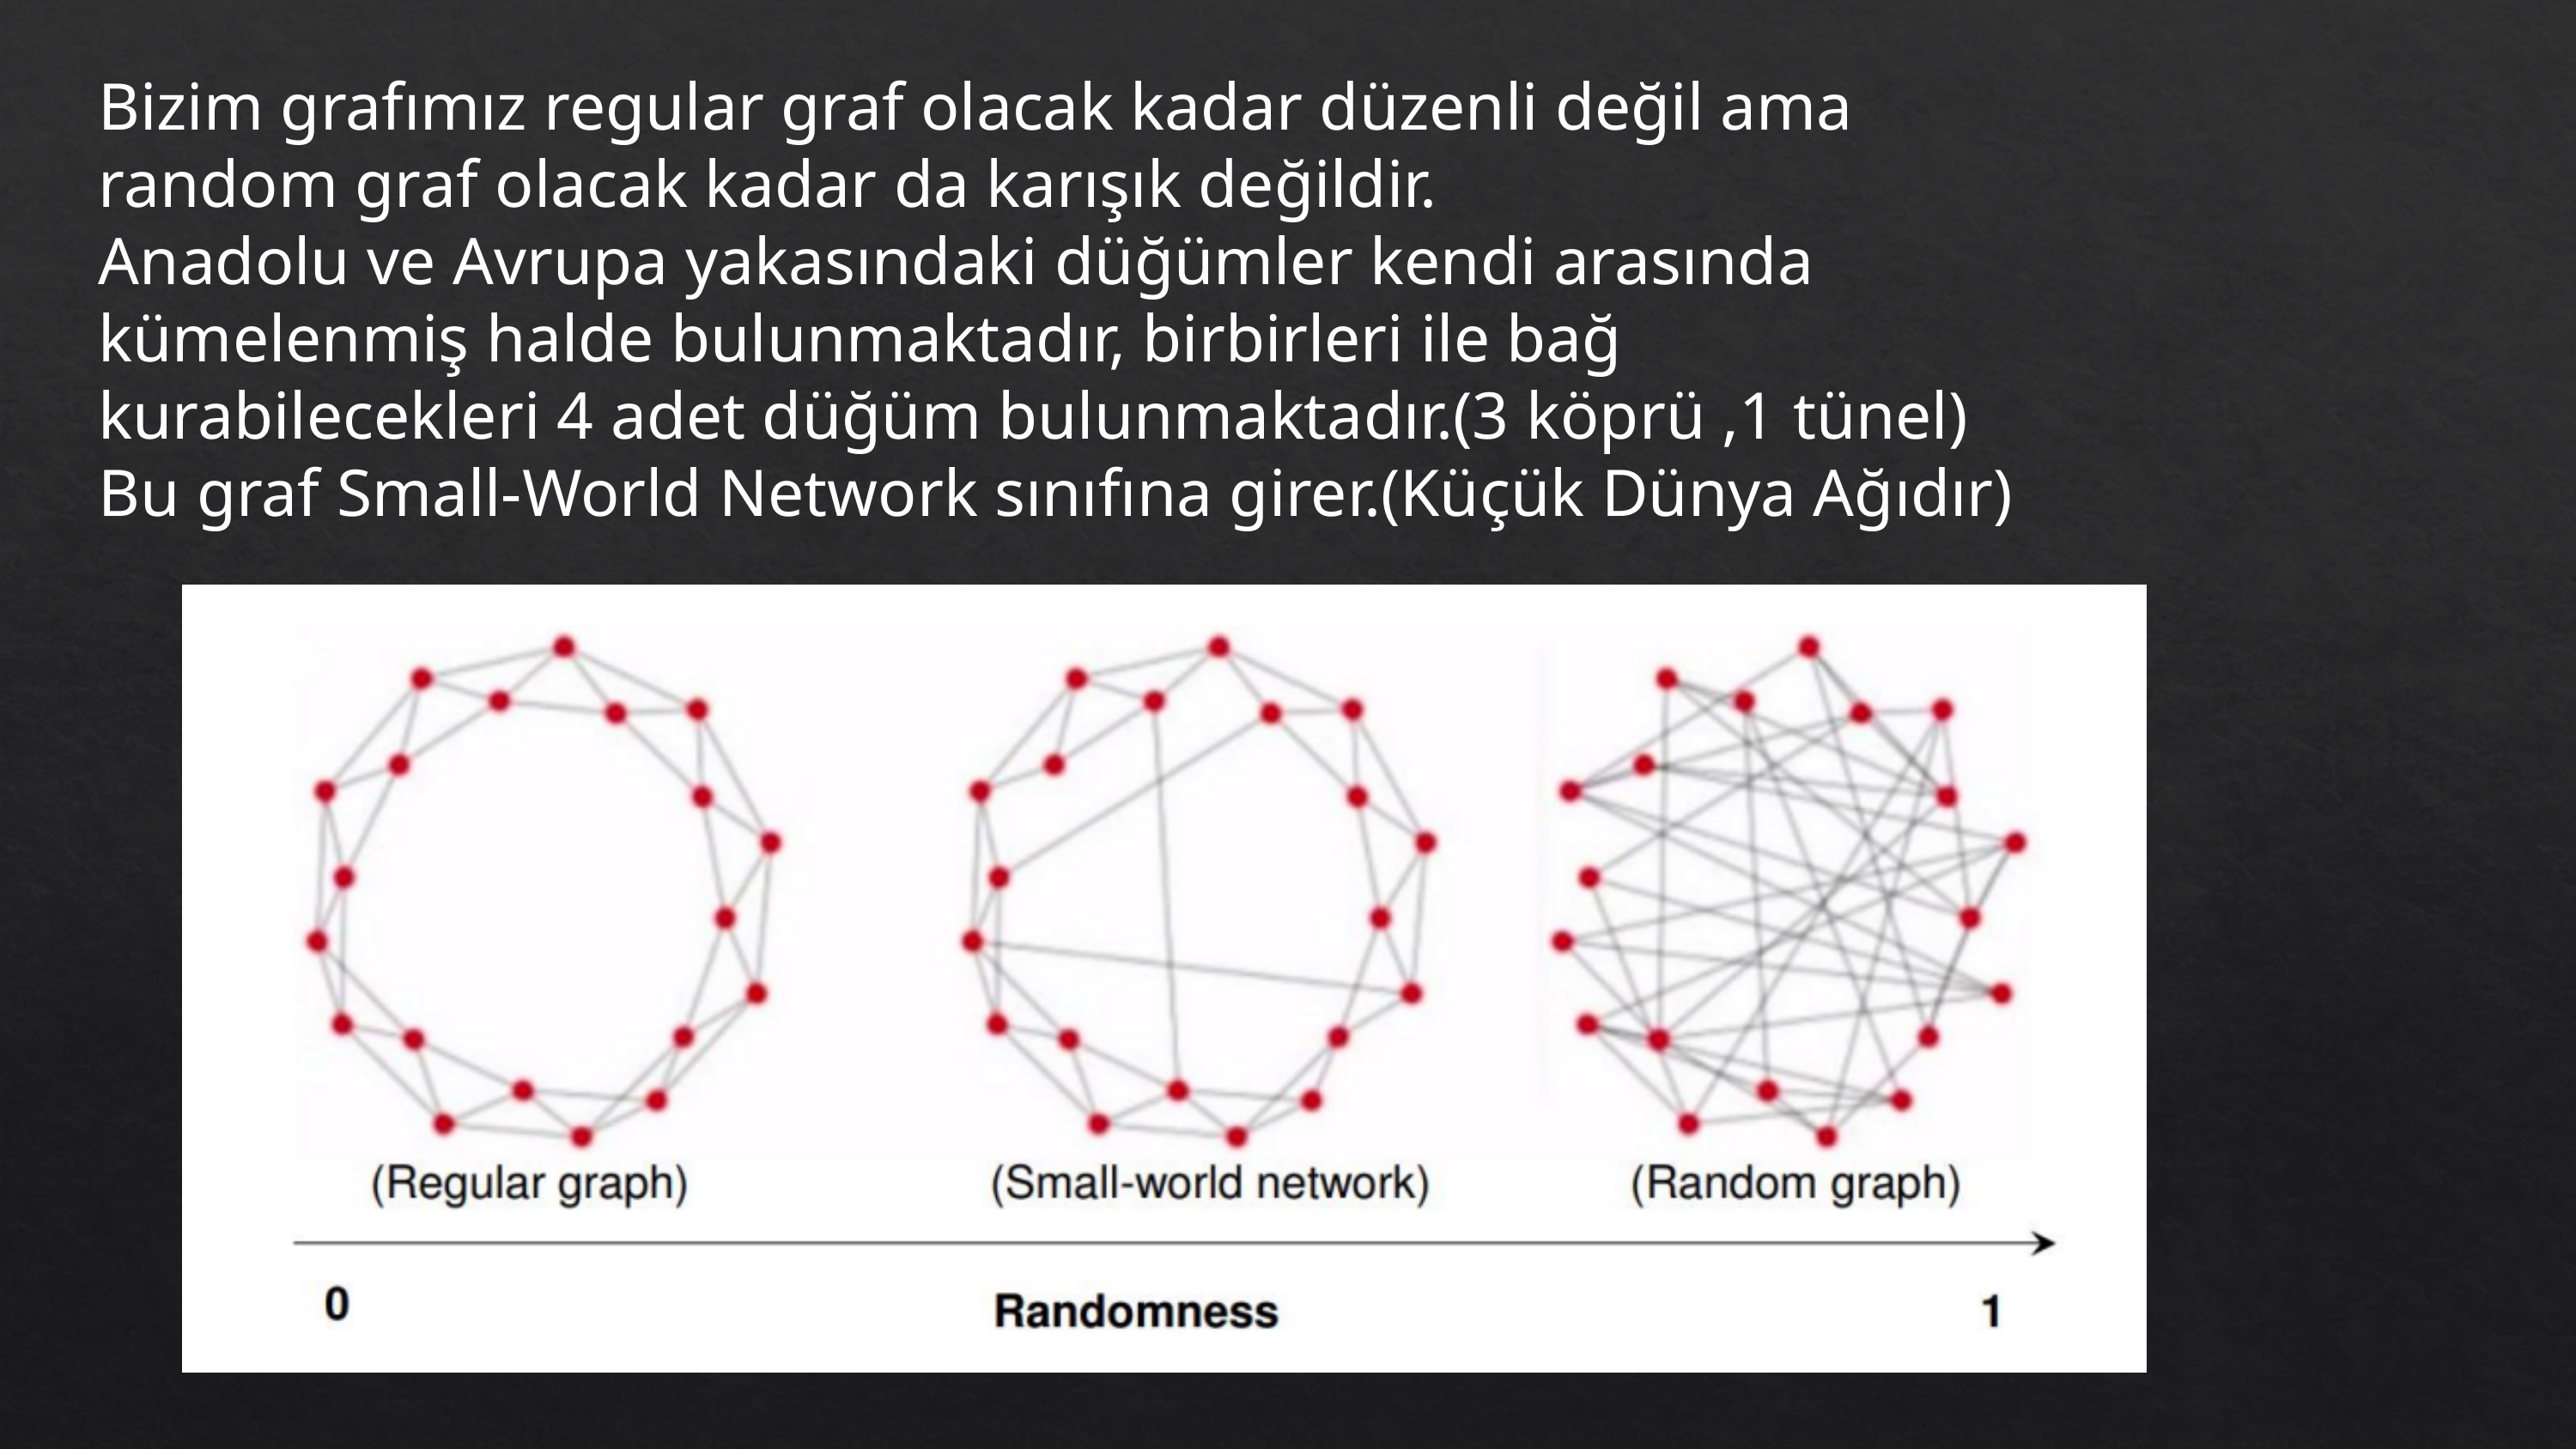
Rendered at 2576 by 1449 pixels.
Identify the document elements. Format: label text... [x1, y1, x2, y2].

picture [182, 584, 2148, 1373]
text_box Bizim grafımız regular graf olacak kadar düzenli değil ama random graf olacak kadar da karışık değildir. Anadolu ve Avrupa yakasındaki düğümler kendi arasında kümelenmiş halde bulunmaktadır, birbirleri ile bağ kurabilecekleri 4 adet düğüm bulunmaktadır.(3 köprü ,1 tünel) Bu graf Small-World Network sınıfına girer.(Küçük Dünya Ağıdır) [85, 58, 2039, 536]
